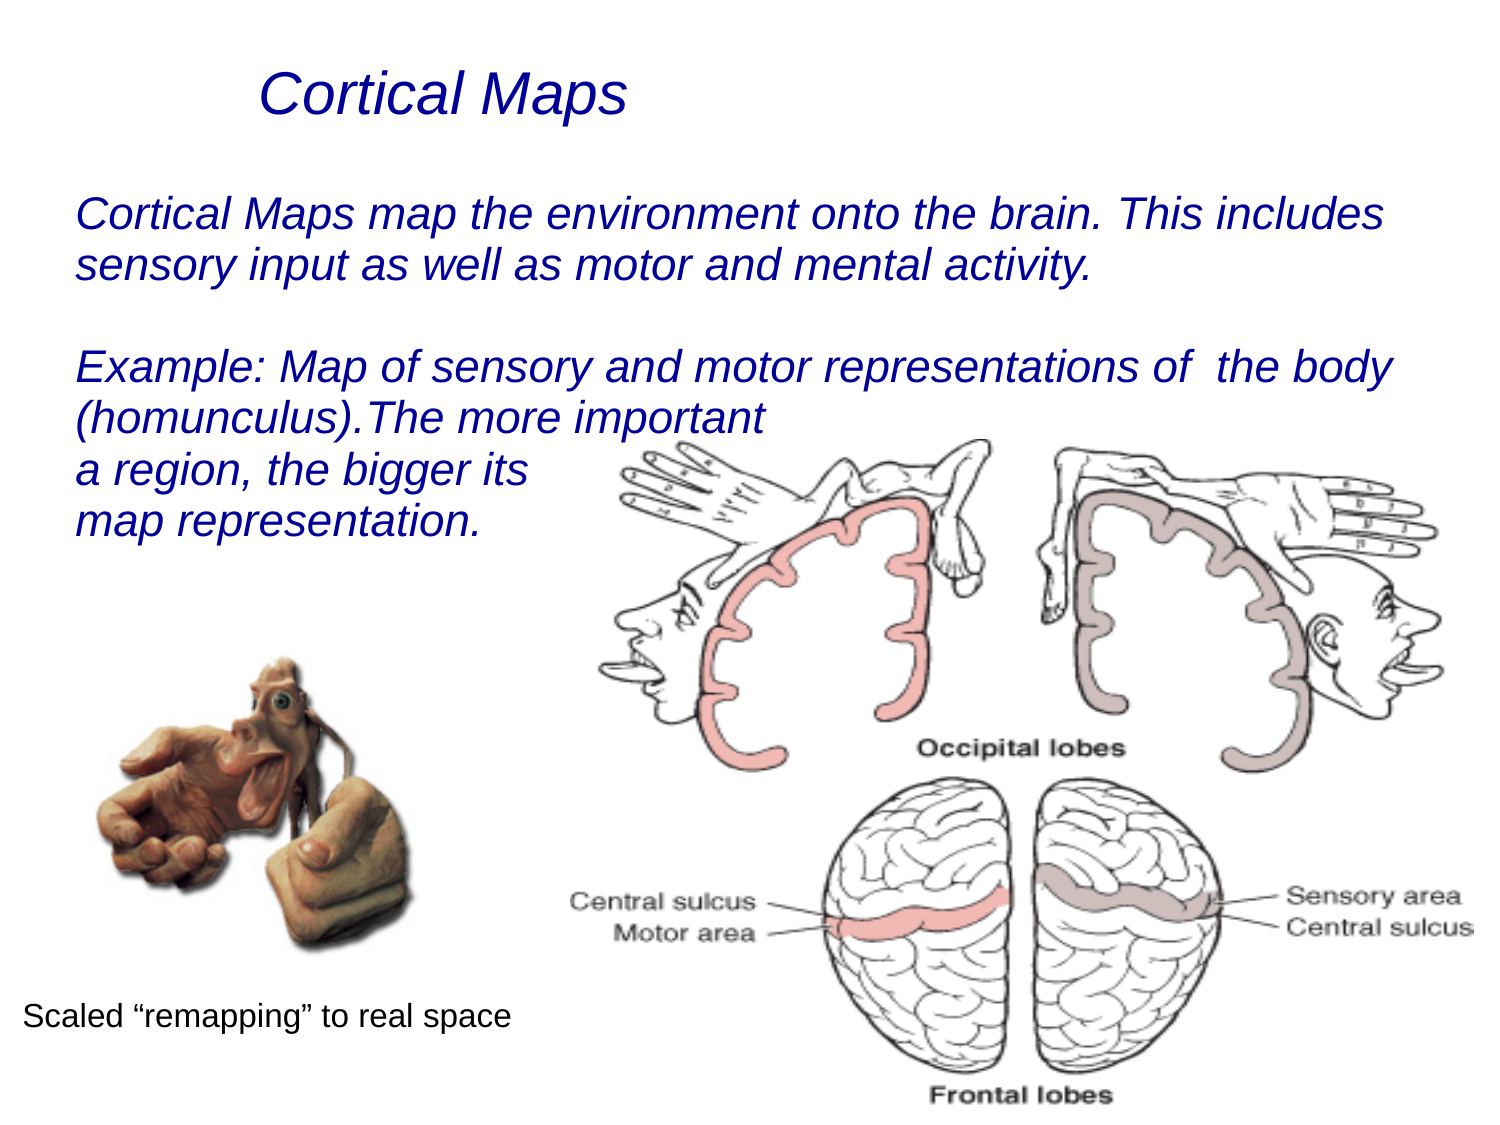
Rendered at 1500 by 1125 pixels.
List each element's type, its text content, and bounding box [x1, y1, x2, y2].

text_box Cortical Maps map the environment onto the brain. This includes sensory input as well as motor and mental activity. Example: Map of sensory and motor representations of the body (homunculus).The more important a region, the bigger its map representation. [61, 181, 1420, 554]
text_box Cortical Maps [245, 53, 644, 135]
picture [570, 439, 1474, 1109]
text_box Scaled “remapping” to real space [8, 991, 536, 1043]
picture [90, 653, 424, 957]
